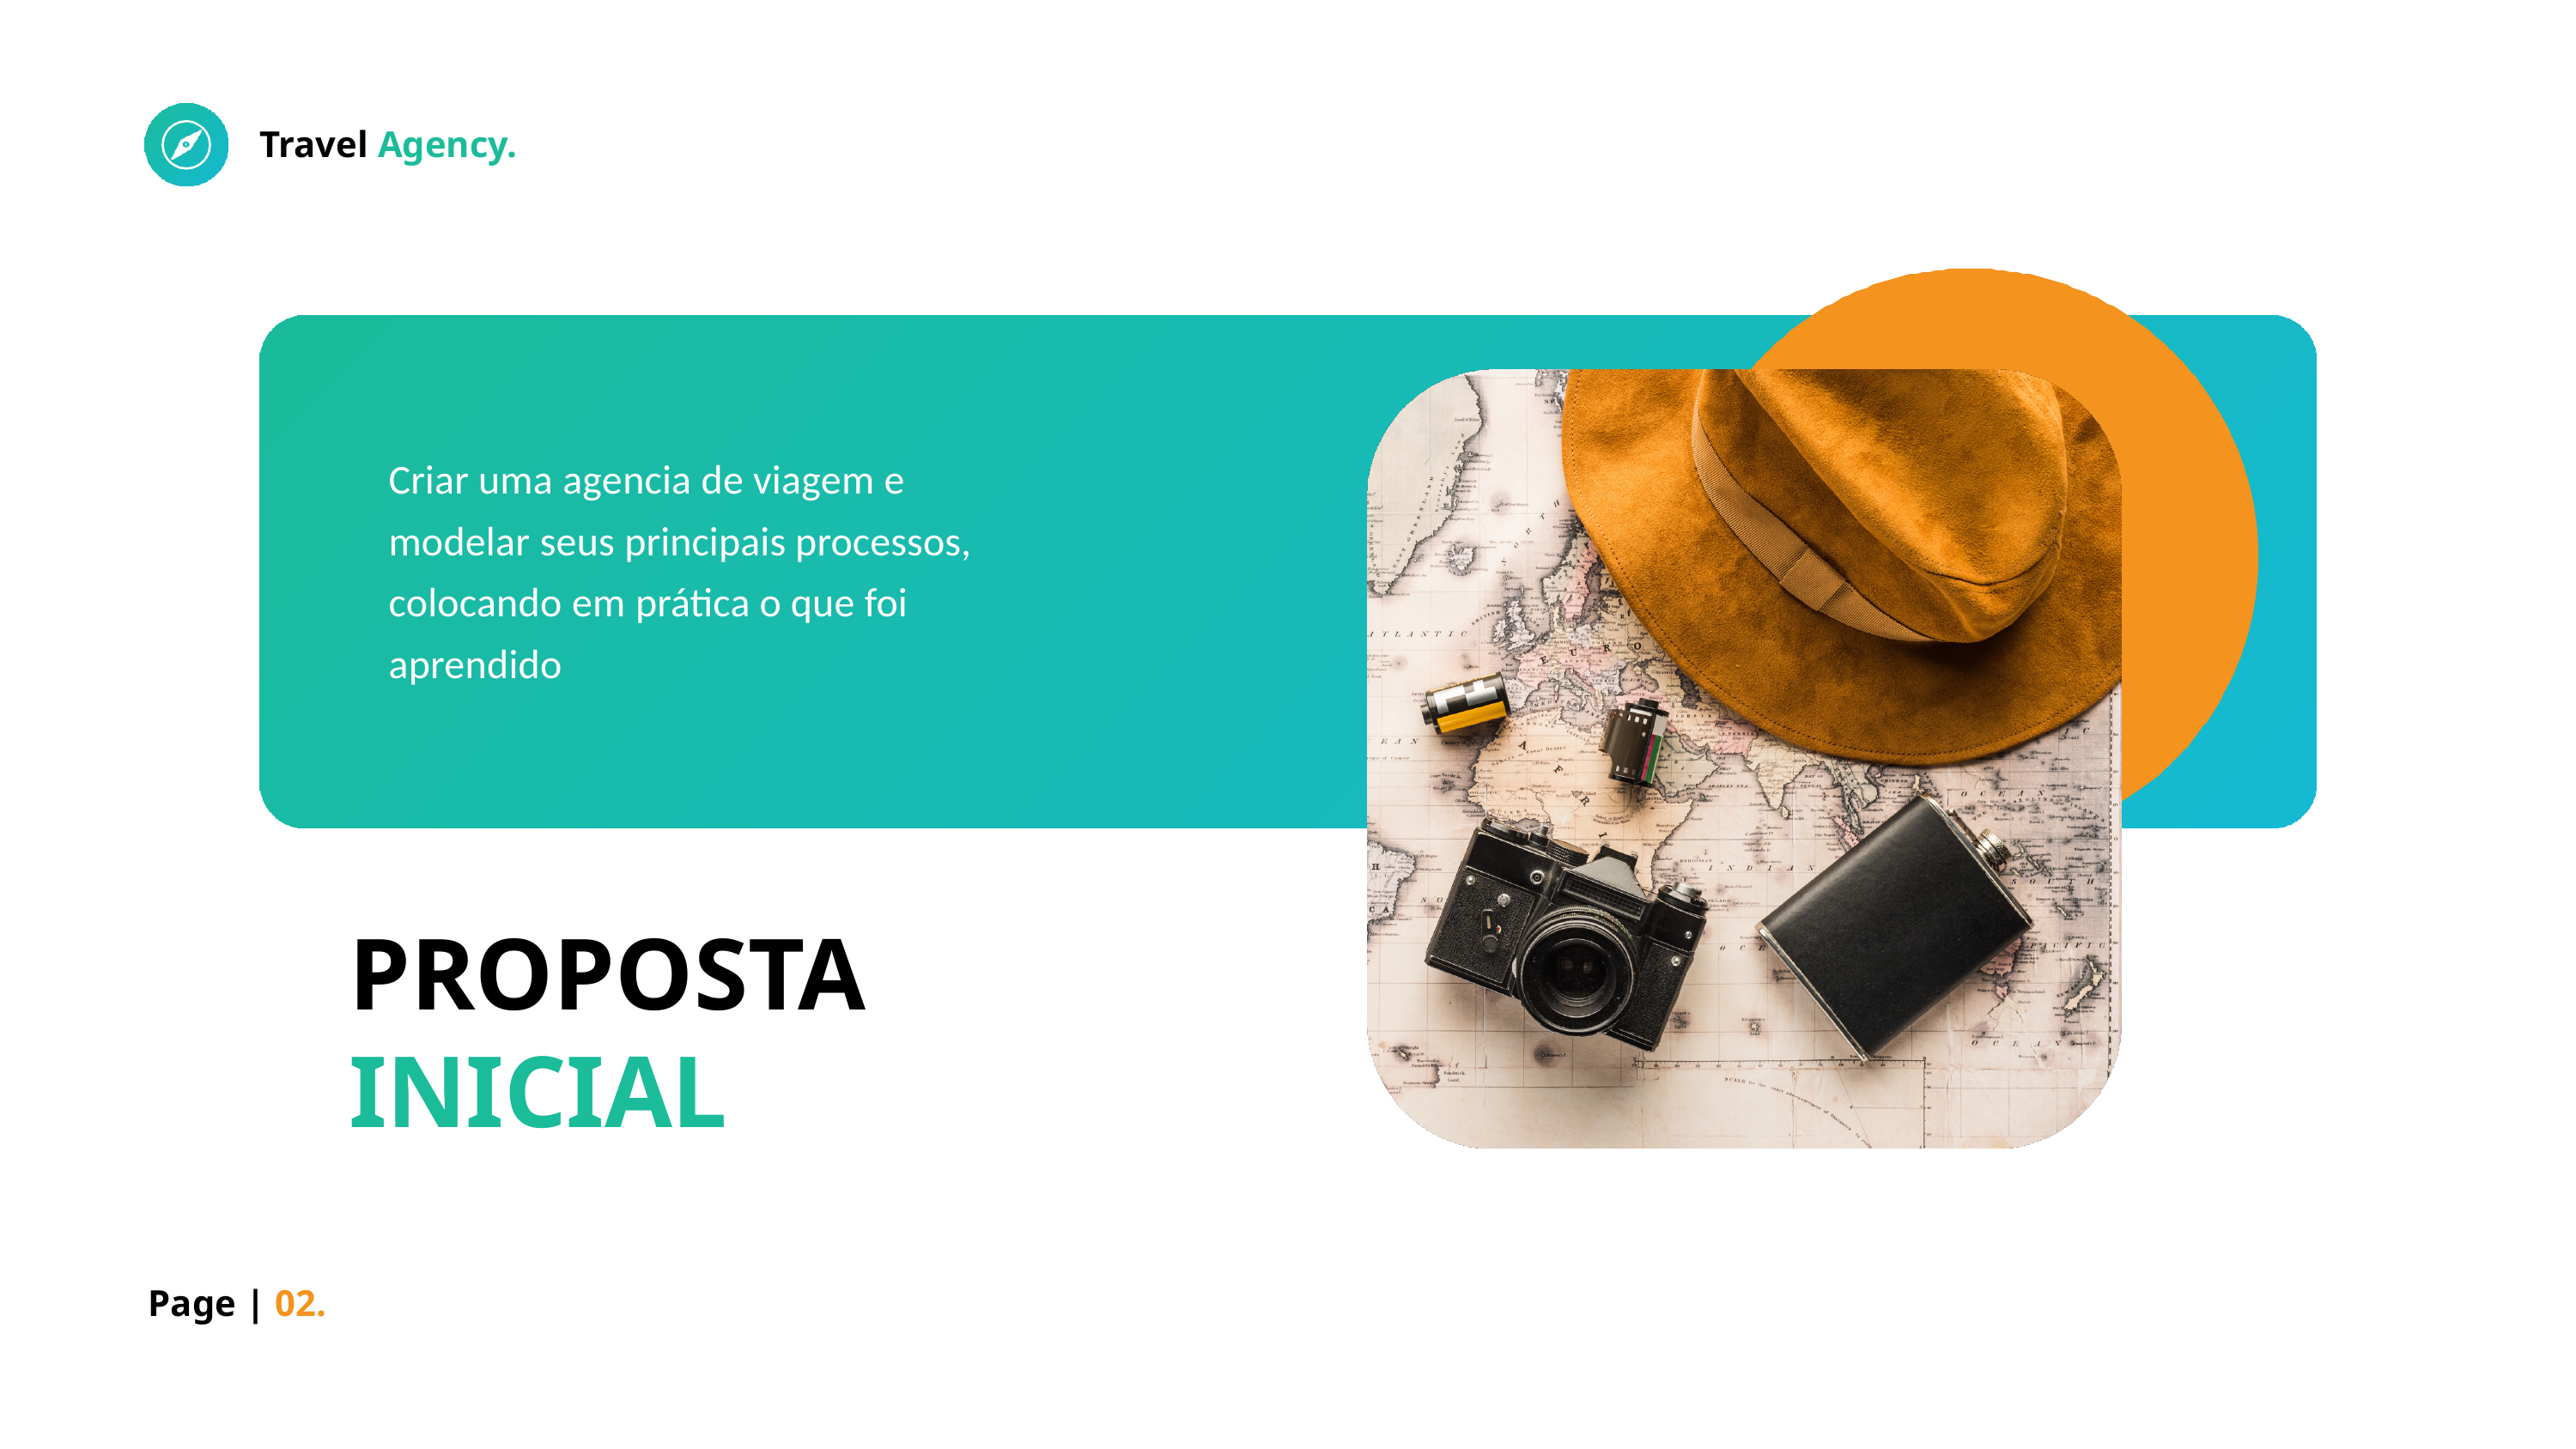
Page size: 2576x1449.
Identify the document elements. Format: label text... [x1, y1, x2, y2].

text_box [259, 268, 2317, 1149]
text_box Travel Agency. [258, 119, 533, 167]
text_box Page | 02. [146, 1278, 332, 1325]
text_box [144, 103, 228, 187]
